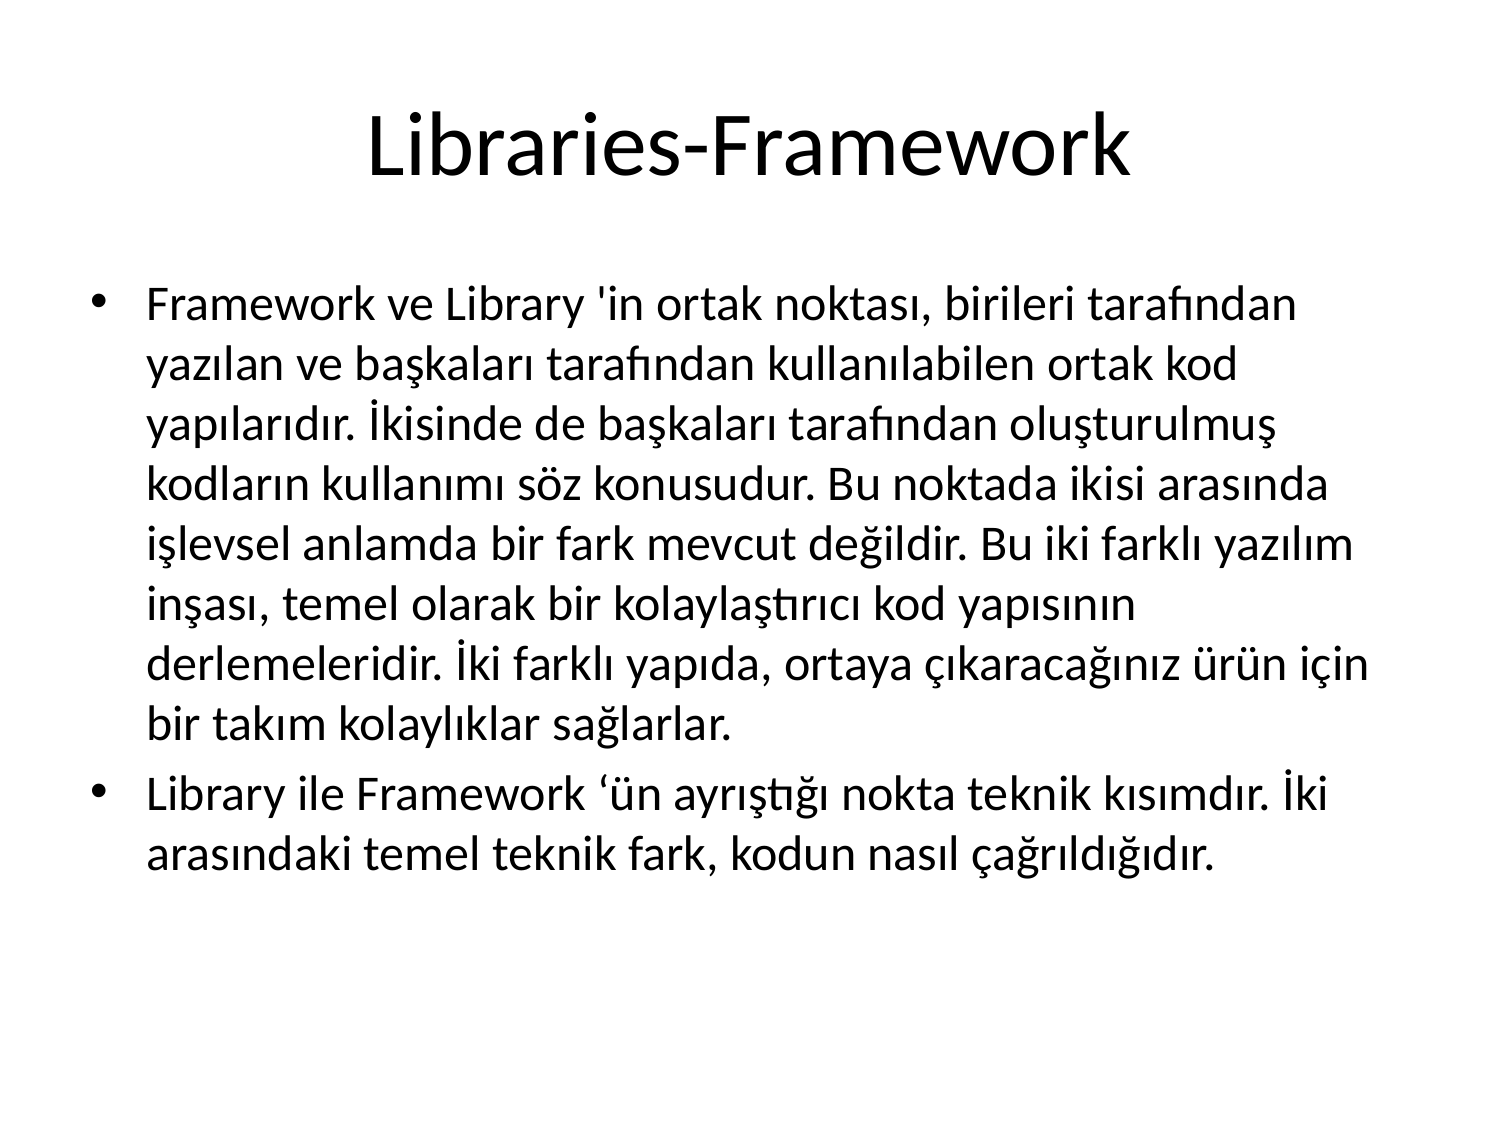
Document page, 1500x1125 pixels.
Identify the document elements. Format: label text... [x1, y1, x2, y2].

title Libraries-Framework [75, 45, 1425, 233]
list Framework ve Library 'in ortak noktası, birileri tarafından yazılan ve başkaları tarafından kullanılabilen ortak kod yapılarıdır. İkisinde de başkaları tarafından oluşturulmuş kodların kullanımı söz konusudur. Bu noktada ikisi arasında işlevsel anlamda bir fark mevcut değildir. Bu iki farklı yazılım inşası, temel olarak bir kolaylaştırıcı kod yapısının derlemeleridir. İki farklı yapıda, ortaya çıkaracağınız ürün için bir takım kolaylıklar sağlarlar. Library ile Framework ‘ün ayrıştığı nokta teknik kısımdır. İki arasındaki temel teknik fark, kodun nasıl çağrıldığıdır. [75, 262, 1425, 1005]
